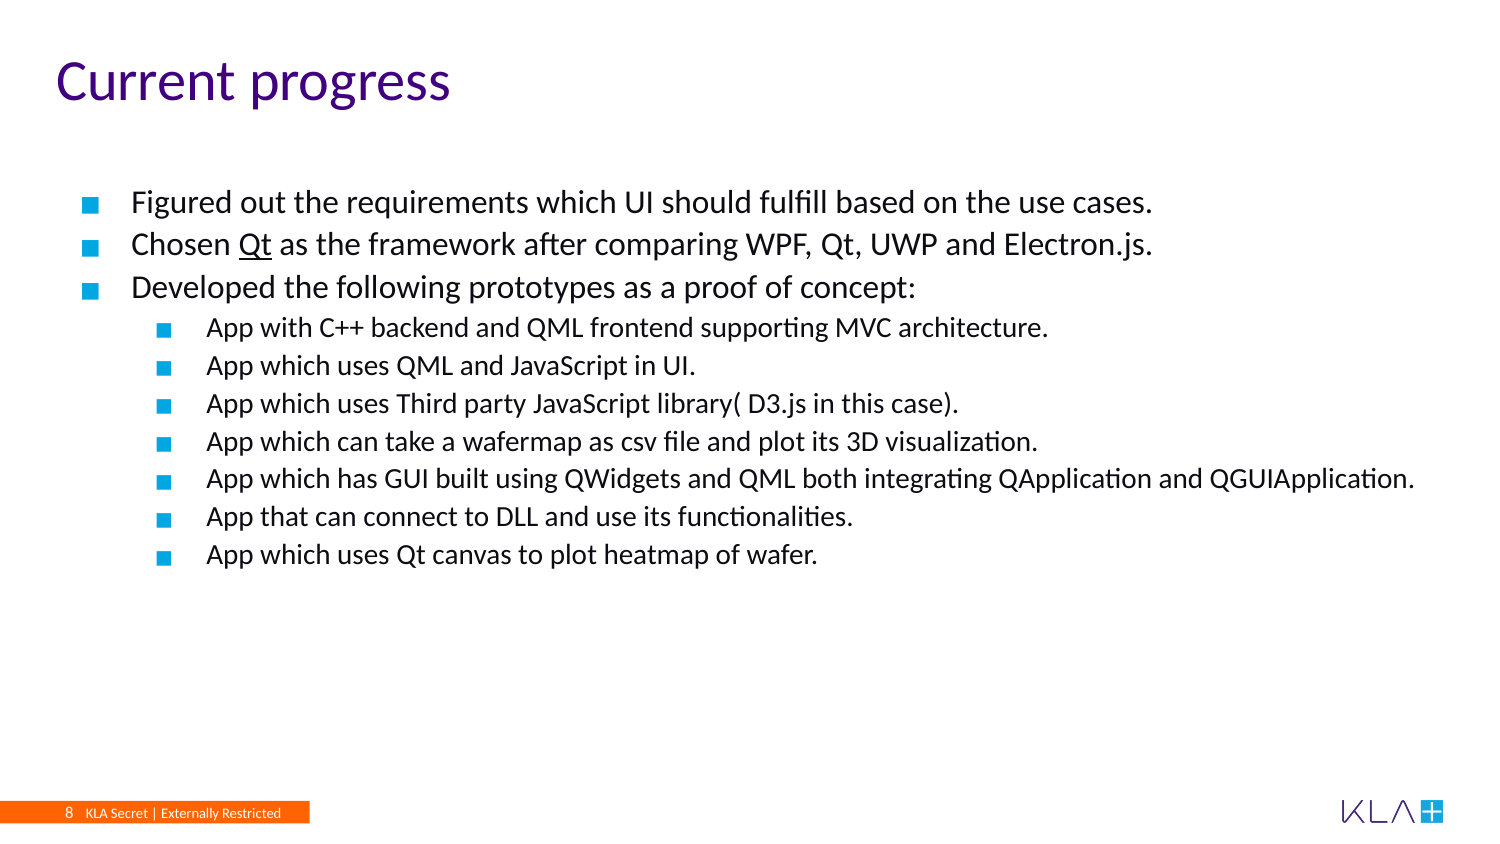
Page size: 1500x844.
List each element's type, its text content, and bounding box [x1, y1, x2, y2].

picture [1342, 800, 1443, 823]
list Figured out the requirements which UI should fulfill based on the use cases. Chosen Qt as the framework after comparing WPF, Qt, UWP and Electron.js. Developed the following prototypes as a proof of concept: App with C++ backend and QML frontend supporting MVC architecture. App which uses QML and JavaScript in UI. App which uses Third party JavaScript library( D3.js in this case). App which can take a wafermap as csv file and plot its 3D visualization. App which has GUI built using QWidgets and QML both integrating QApplication and QGUIApplication. App that can connect to DLL and use its functionalities. App which uses Qt canvas to plot heatmap of wafer. [45, 154, 1452, 743]
title Current progress [45, 45, 1452, 113]
